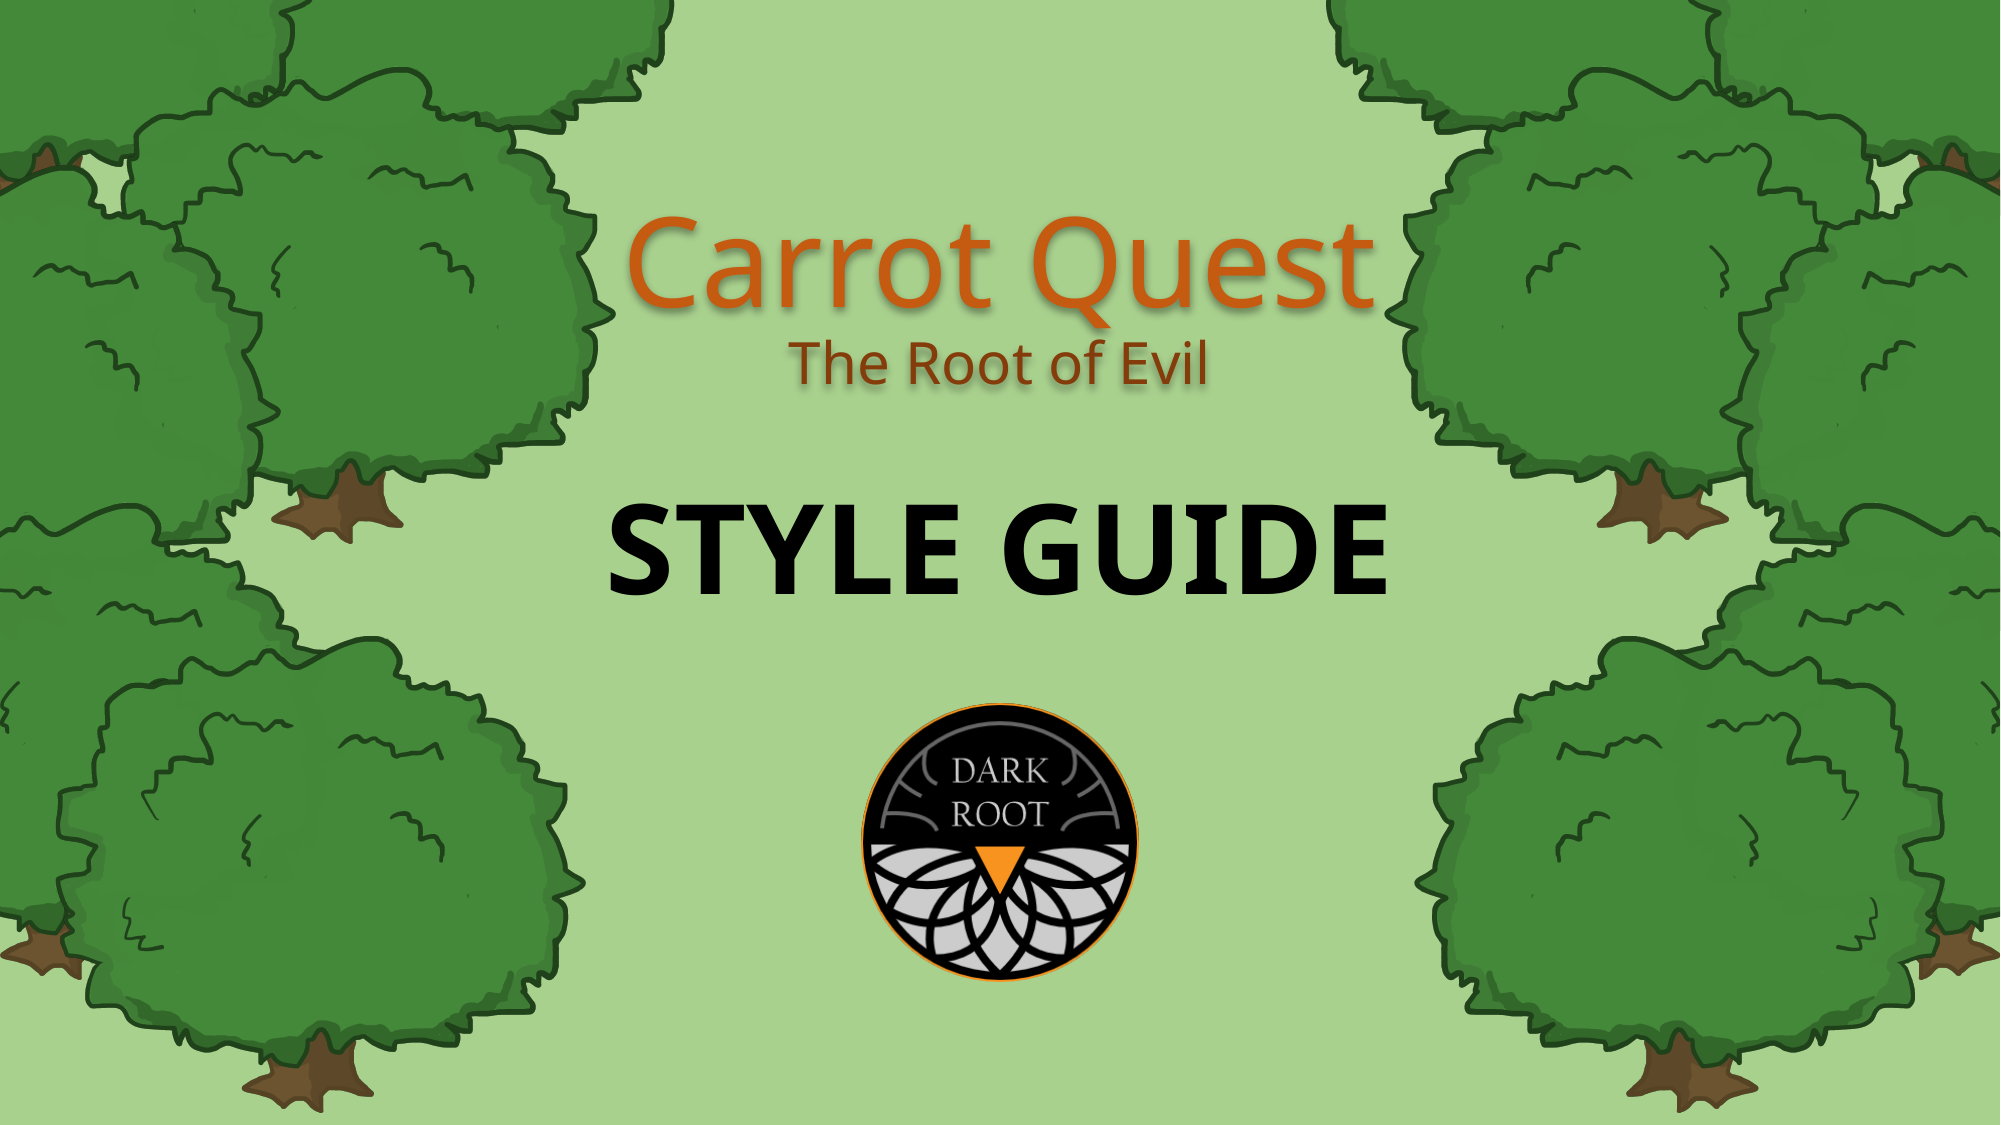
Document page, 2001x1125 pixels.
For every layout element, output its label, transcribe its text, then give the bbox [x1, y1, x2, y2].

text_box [0, 0, 723, 1125]
picture [861, 703, 1139, 982]
subtitle STYLE GUIDE [723, 479, 1277, 646]
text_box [1277, 0, 2000, 1125]
title Carrot Quest The Root of Evil [723, 181, 1277, 405]
